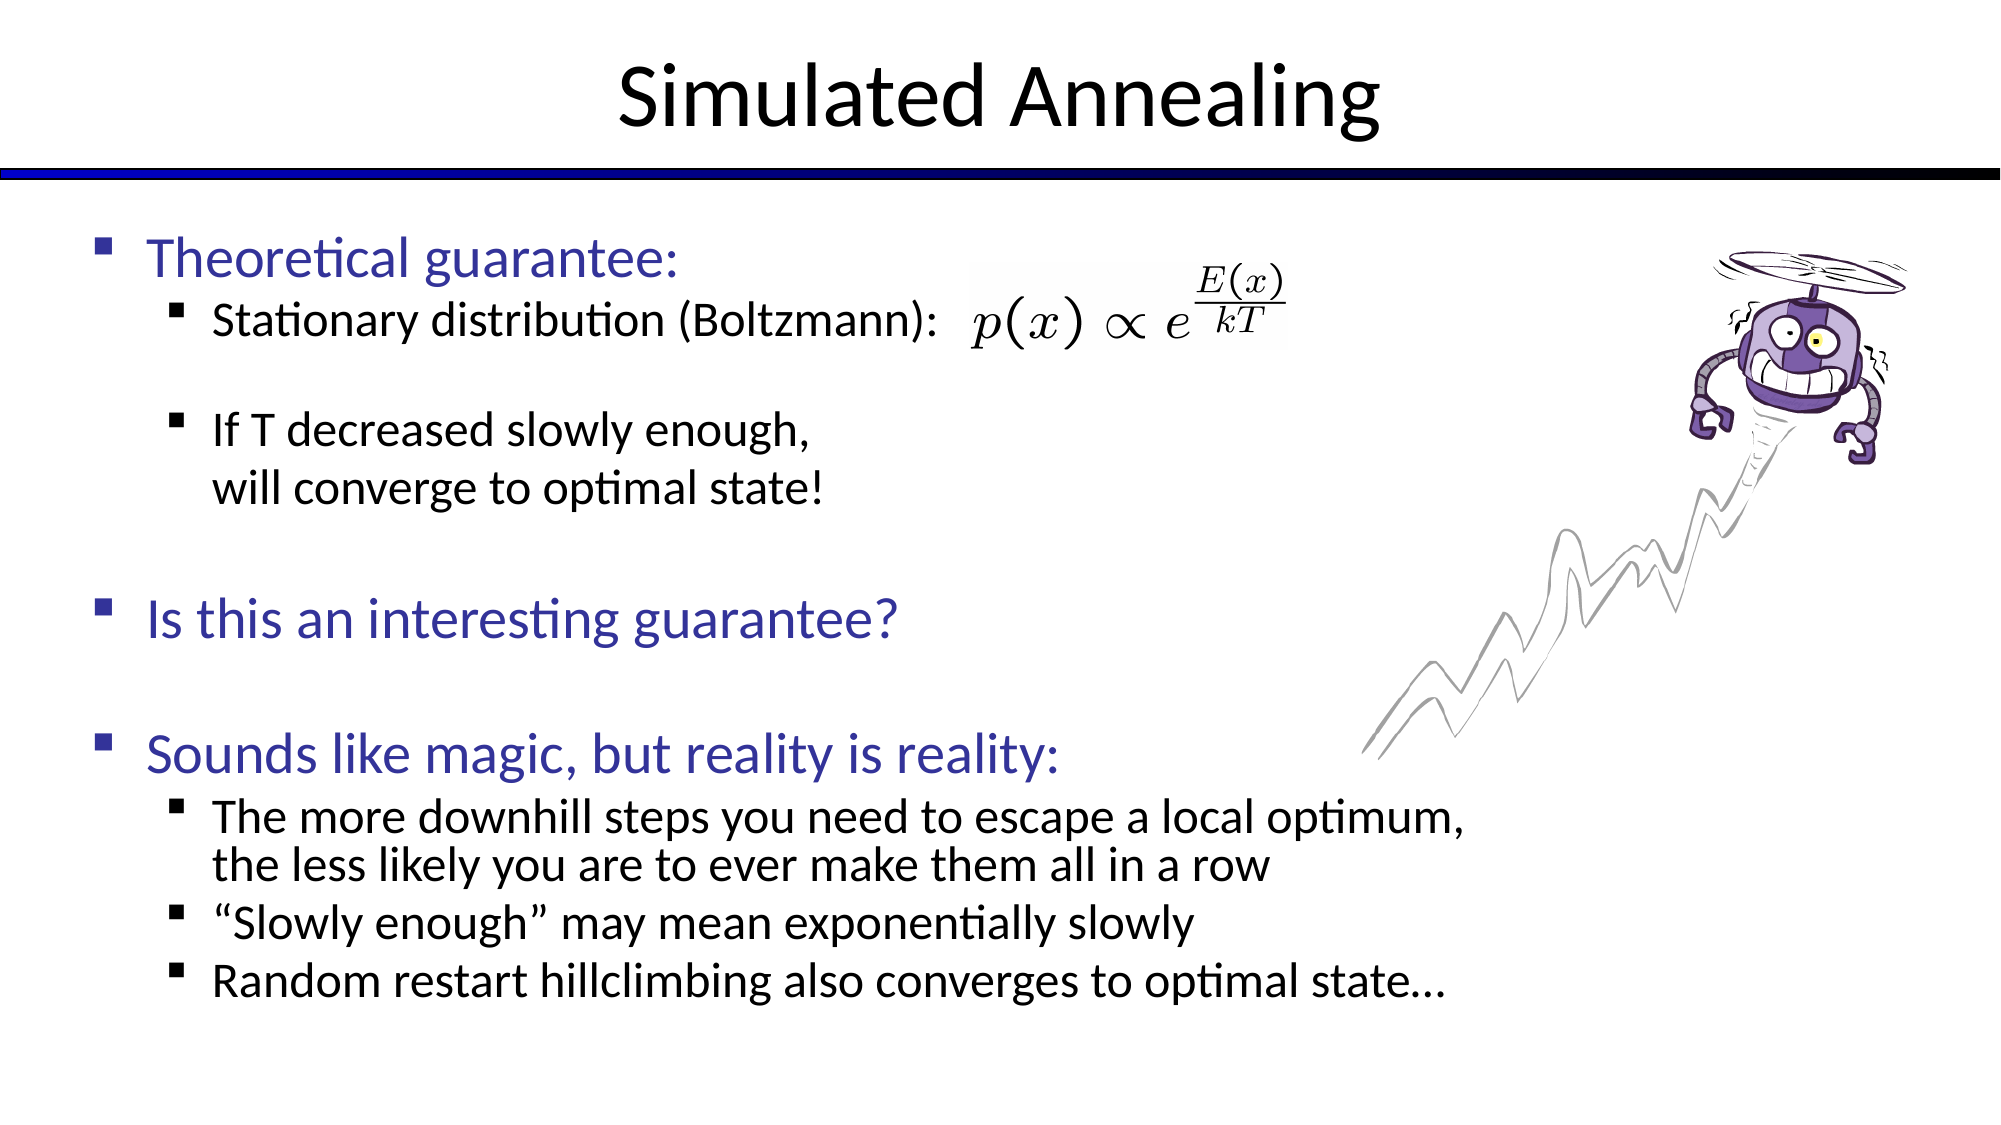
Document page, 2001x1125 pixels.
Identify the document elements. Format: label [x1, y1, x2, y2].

title [0, 0, 2000, 184]
picture [968, 261, 1288, 351]
list [74, 224, 1501, 1026]
picture [1341, 224, 1926, 770]
